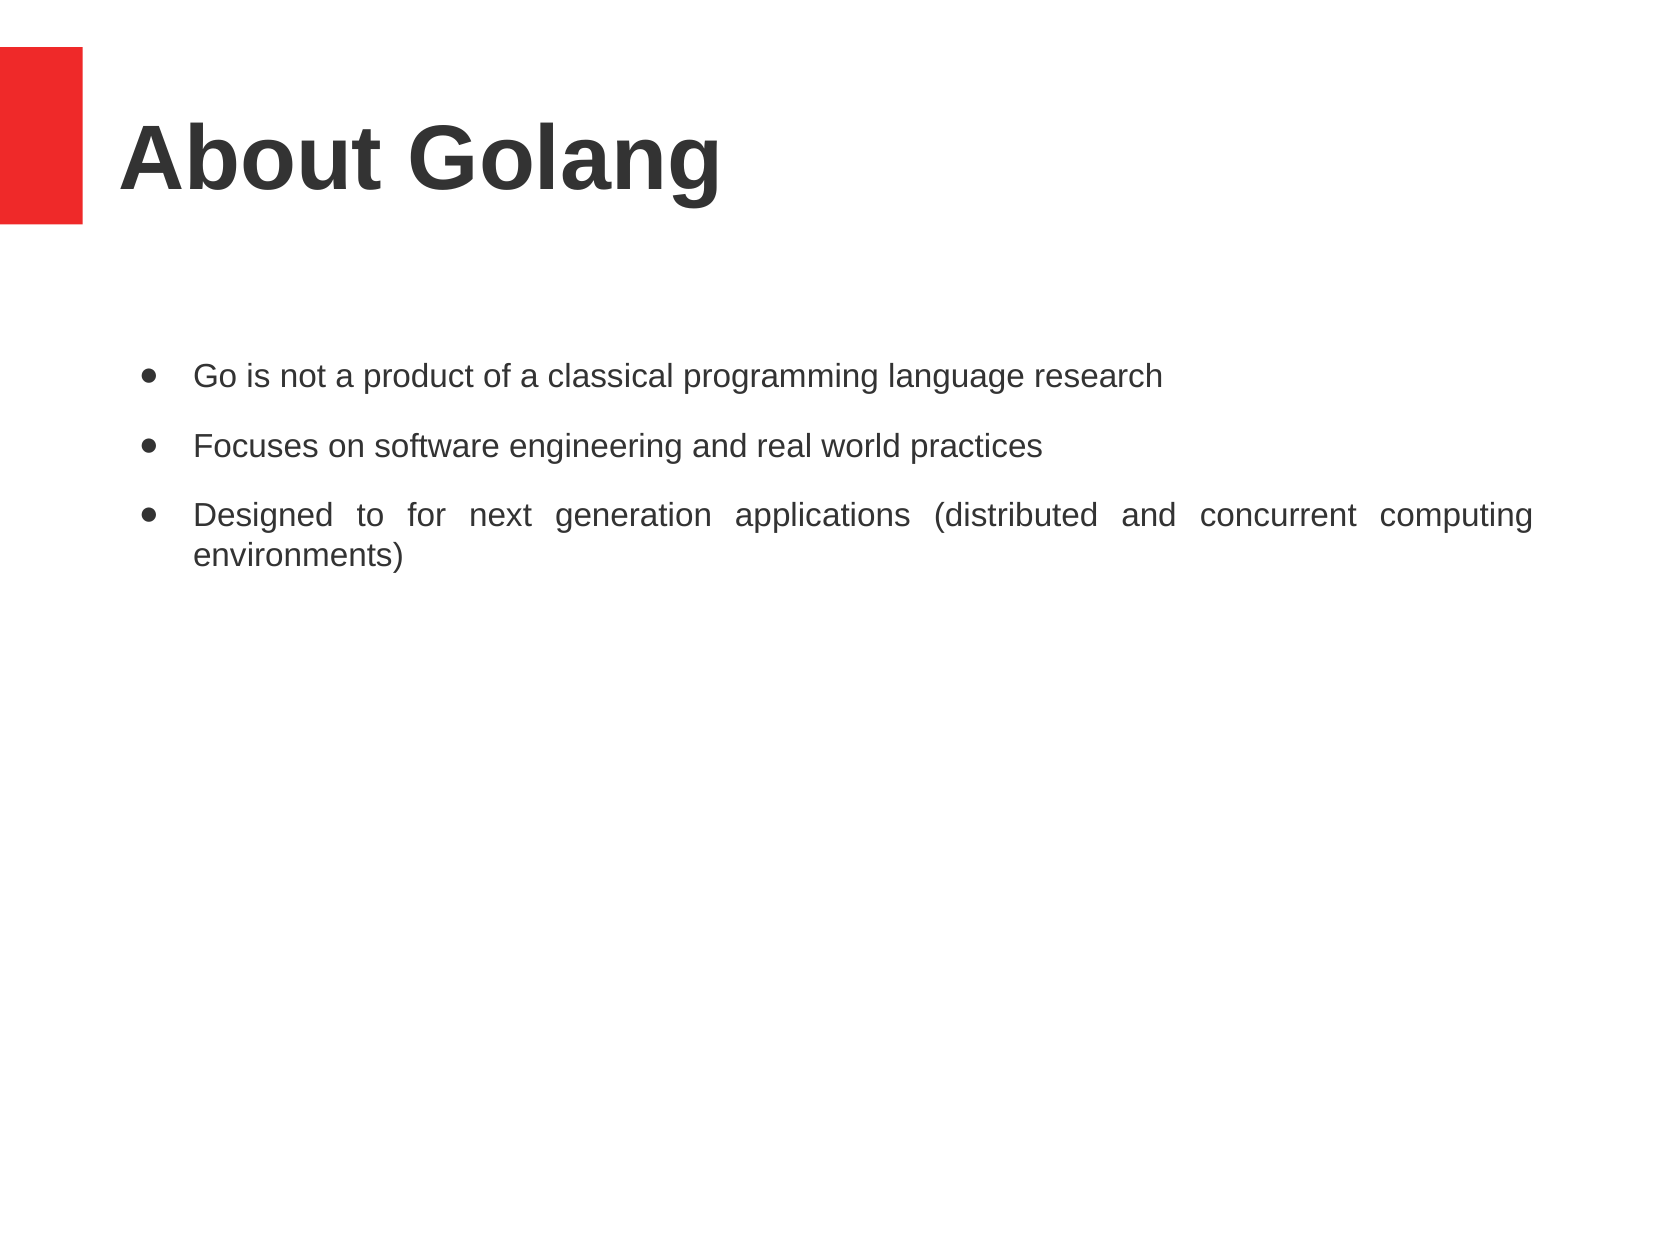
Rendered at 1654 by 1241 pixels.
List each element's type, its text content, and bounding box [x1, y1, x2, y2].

text_box About Golang [118, 49, 1571, 257]
text_box Go is not a product of a classical programming language research Focuses on software engineering and real world practices Designed to for next generation applications (distributed and concurrent computing environments) [118, 354, 1536, 1074]
